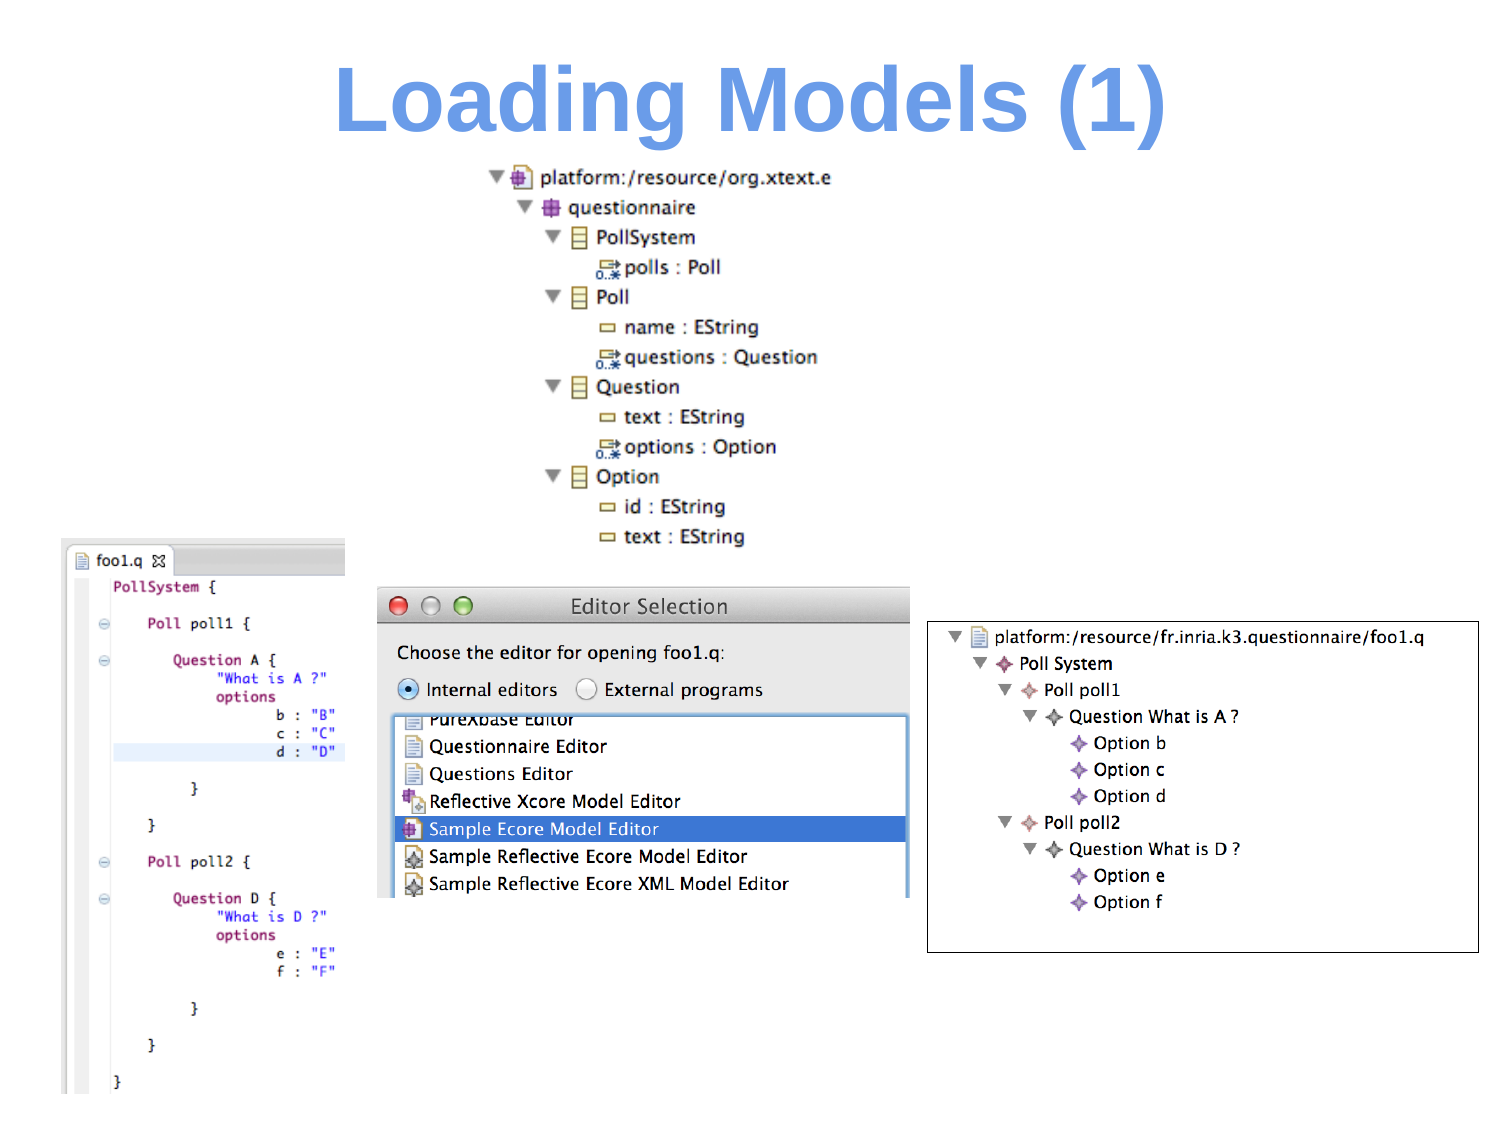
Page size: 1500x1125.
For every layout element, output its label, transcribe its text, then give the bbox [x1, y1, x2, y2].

title Loading Models (1) [76, 1, 1427, 189]
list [712, 585, 928, 899]
picture [926, 621, 1479, 953]
picture [0, 160, 1020, 1095]
